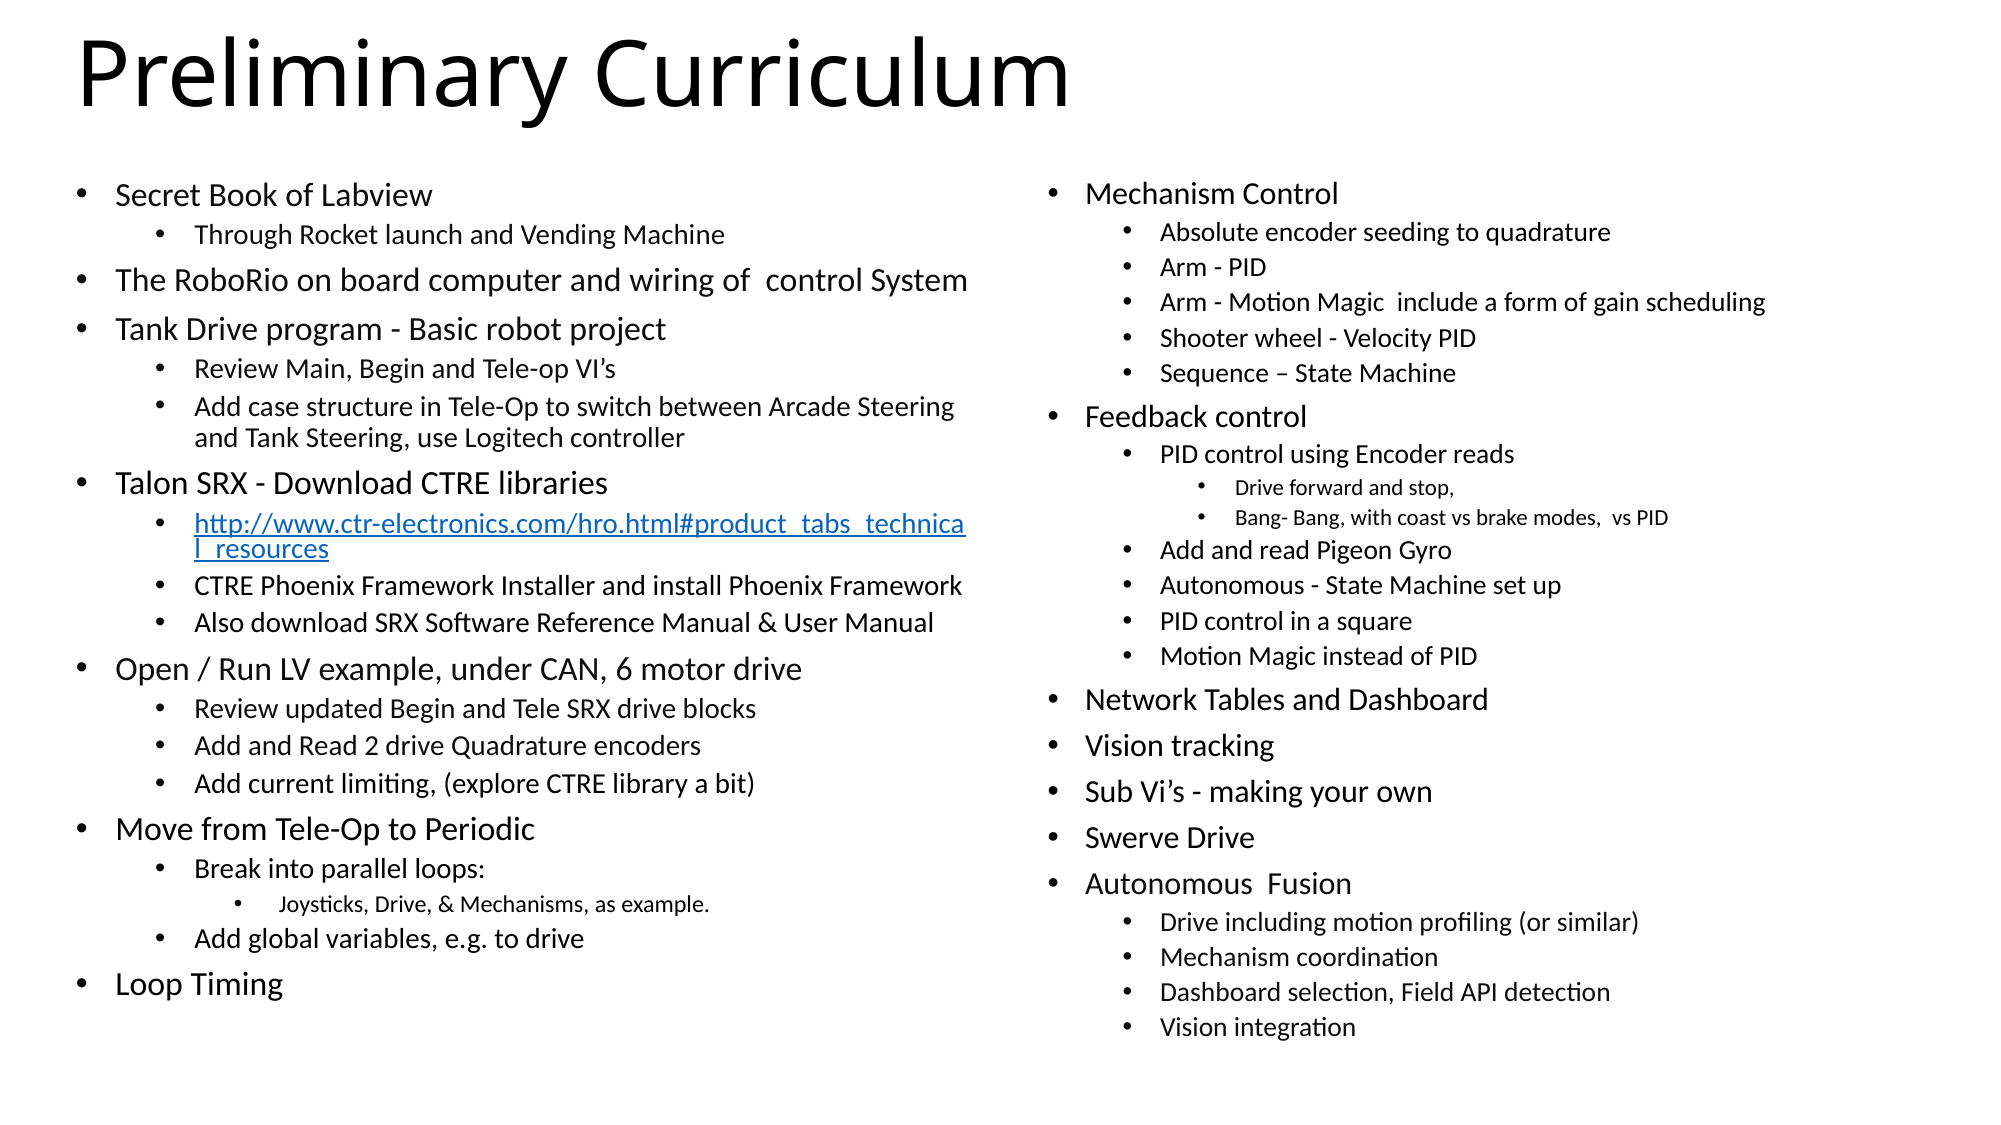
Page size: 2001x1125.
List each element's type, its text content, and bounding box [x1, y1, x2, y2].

title Preliminary Curriculum [60, 0, 1786, 154]
list Secret Book of Labview Through Rocket launch and Vending Machine The RoboRio on board computer and wiring of control System Tank Drive program - Basic robot project Review Main, Begin and Tele-op VI’s Add case structure in Tele-Op to switch between Arcade Steering and Tank Steering, use Logitech controller Talon SRX - Download CTRE libraries http://www.ctr-electronics.com/hro.html#product_tabs_technical_resources CTRE Phoenix Framework Installer and install Phoenix Framework Also download SRX Software Reference Manual & User Manual Open / Run LV example, under CAN, 6 motor drive Review updated Begin and Tele SRX drive blocks Add and Read 2 drive Quadrature encoders Add current limiting, (explore CTRE library a bit) Move from Tele-Op to Periodic Break into parallel loops: Joysticks, Drive, & Mechanisms, as example. Add global variables, e.g. to drive Loop Timing [60, 169, 988, 1058]
list Mechanism Control Absolute encoder seeding to quadrature Arm - PID Arm - Motion Magic include a form of gain scheduling Shooter wheel - Velocity PID Sequence – State Machine Feedback control PID control using Encoder reads Drive forward and stop, Bang- Bang, with coast vs brake modes, vs PID Add and read Pigeon Gyro Autonomous - State Machine set up PID control in a square Motion Magic instead of PID Network Tables and Dashboard Vision tracking Sub Vi’s - making your own Swerve Drive Autonomous Fusion Drive including motion profiling (or similar) Mechanism coordination Dashboard selection, Field API detection Vision integration [1032, 169, 2000, 1058]
